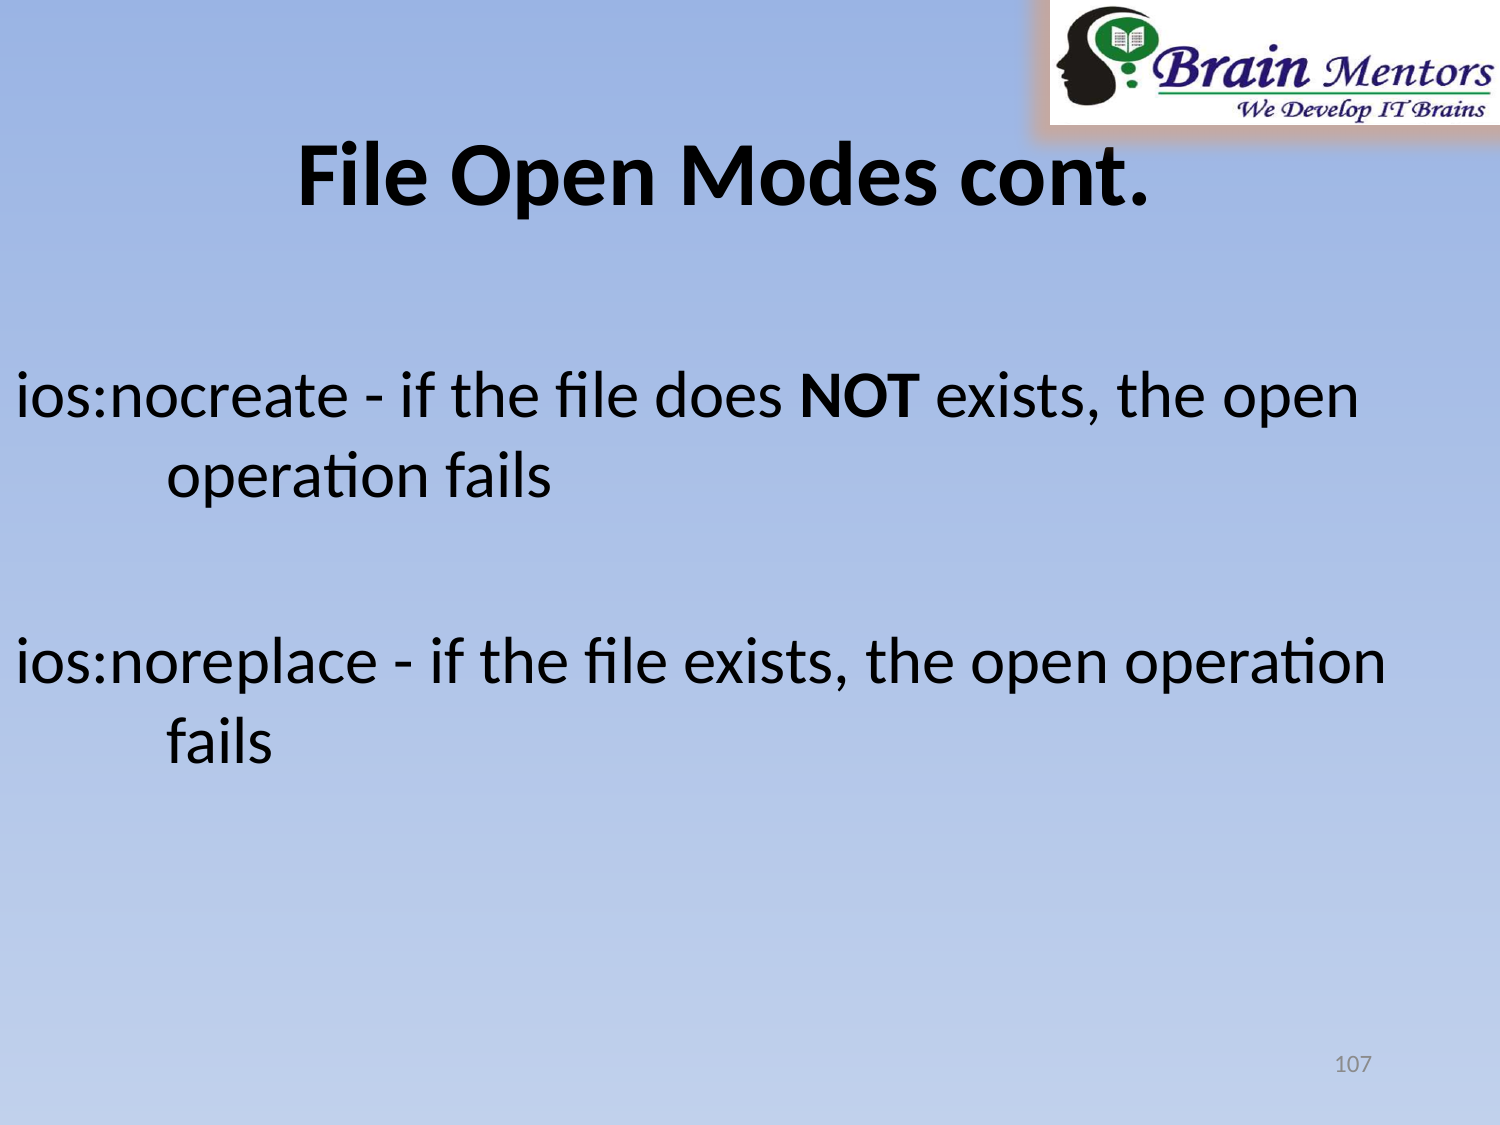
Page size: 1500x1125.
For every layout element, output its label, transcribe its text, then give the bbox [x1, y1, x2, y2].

title File Open Modes cont. [87, 75, 1363, 249]
slide_number 107 [1074, 1025, 1388, 1100]
subtitle ios:nocreate - if the file does NOT exists, the open operation fails ios:noreplace - if the file exists, the open operation fails [0, 249, 1500, 963]
picture [1049, 0, 1500, 126]
